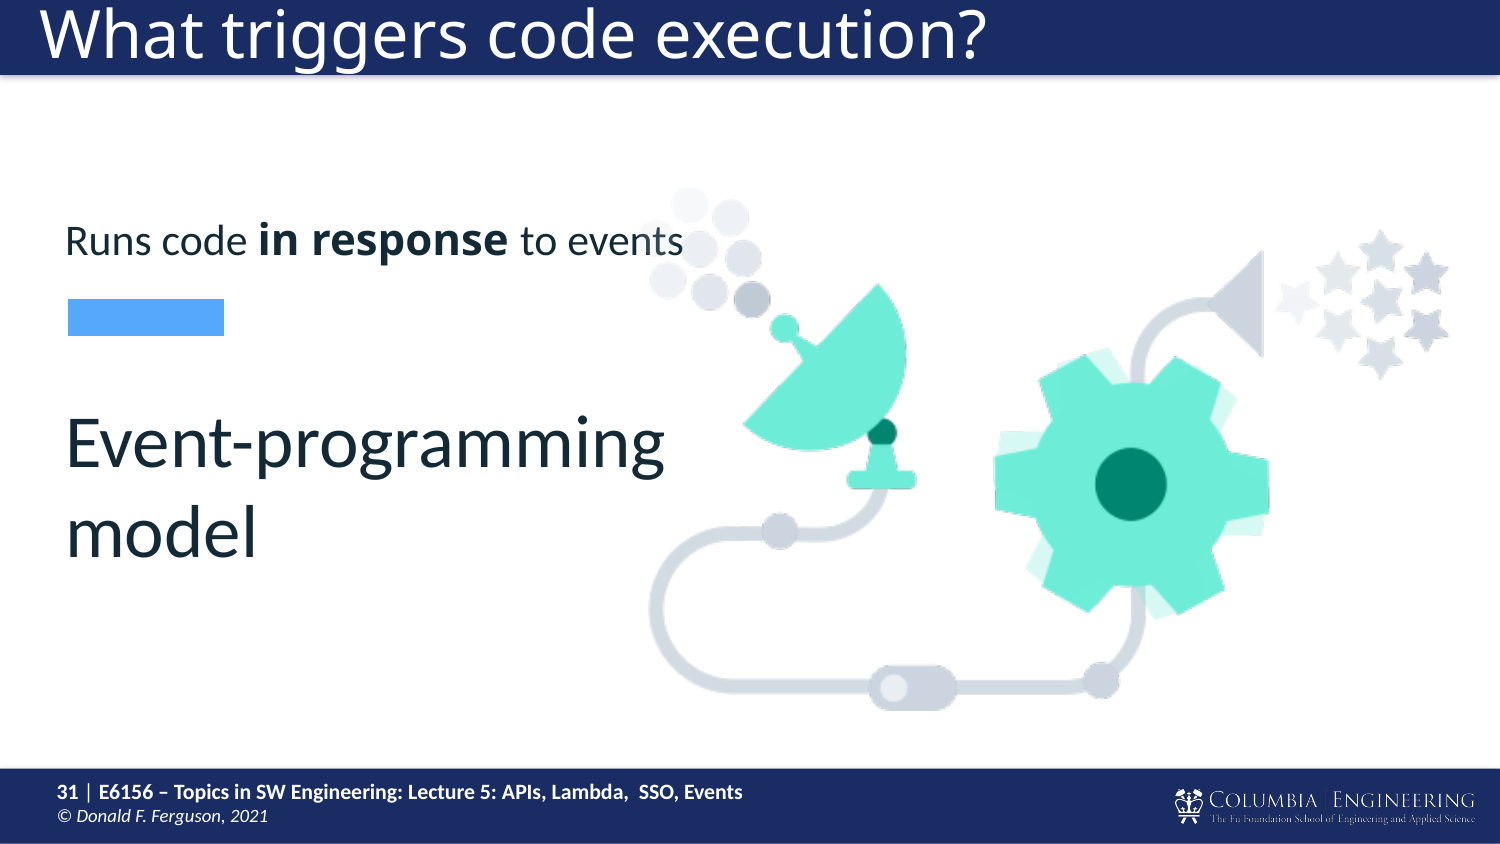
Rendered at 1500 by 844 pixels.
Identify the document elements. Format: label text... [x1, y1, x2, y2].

text_box Runs code in response to events [61, 207, 632, 268]
picture [638, 186, 1450, 711]
text_box Event-programming model [61, 387, 632, 578]
title What triggers code execution? [28, 0, 1450, 73]
